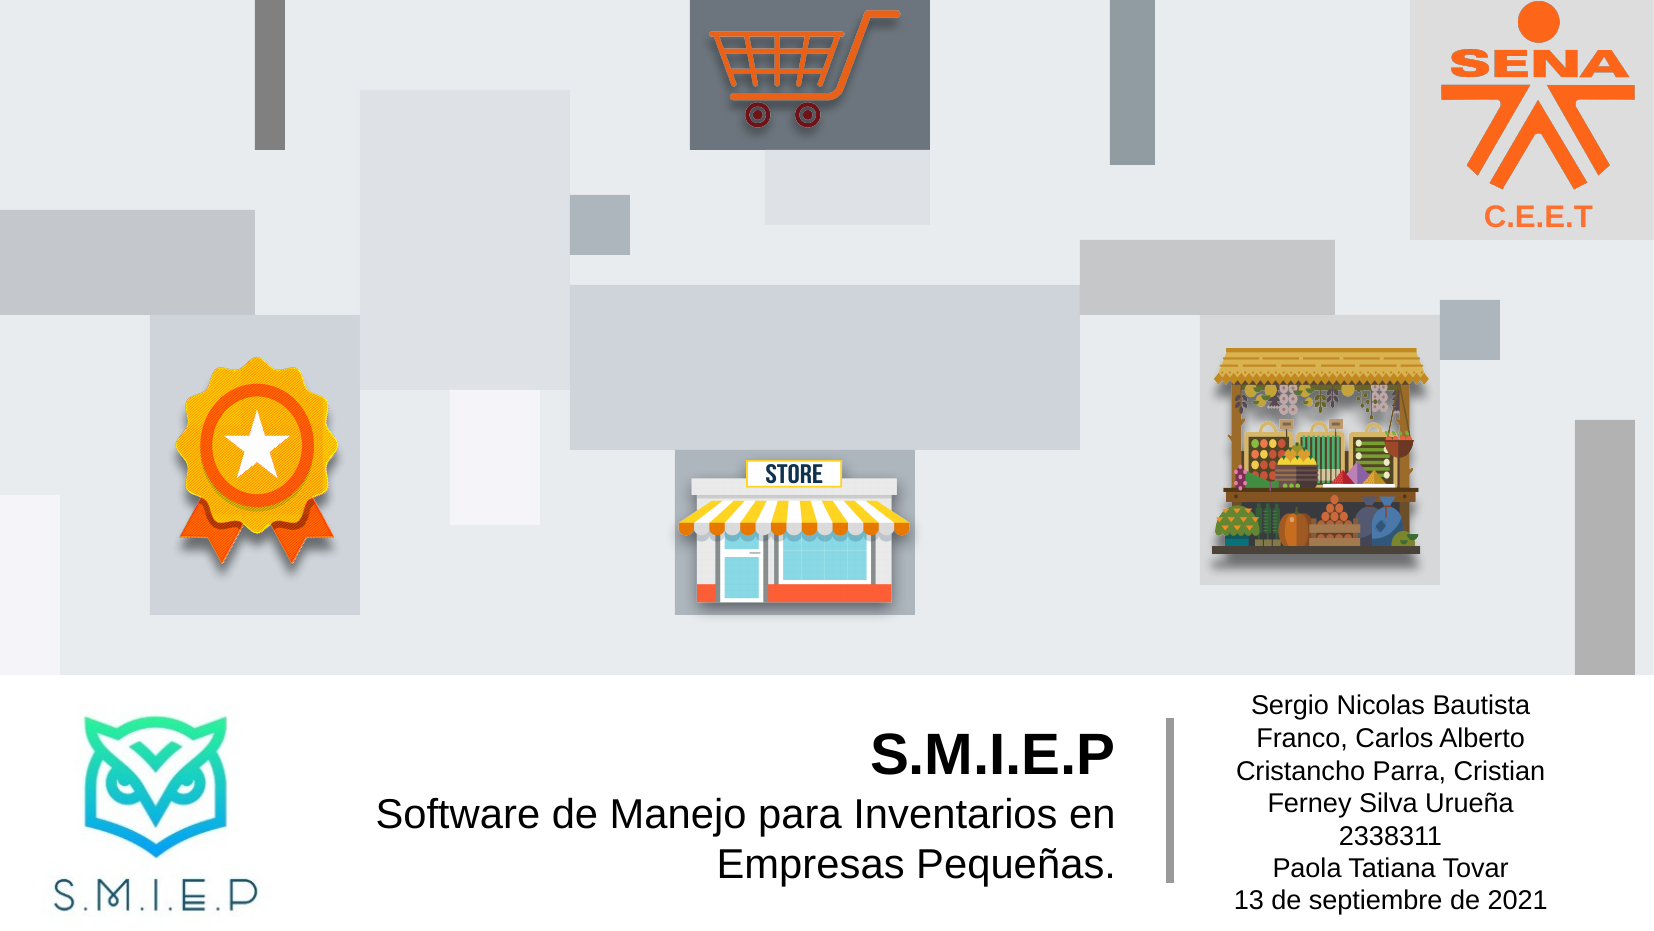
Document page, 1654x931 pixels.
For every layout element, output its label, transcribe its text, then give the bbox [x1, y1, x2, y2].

text_box Sergio Nicolas Bautista Franco, Carlos Alberto Cristancho Parra, Cristian Ferney Silva Urueña 2338311 Paola Tatiana Tovar 13 de septiembre de 2021 [1195, 680, 1586, 931]
picture [671, 406, 917, 661]
picture [0, 680, 314, 931]
text_box S.M.I.E.P Software de Manejo para Inventarios en Empresas Pequeñas. [354, 709, 1131, 931]
picture [685, 0, 903, 161]
picture [1212, 347, 1430, 555]
picture [159, 336, 355, 587]
text_box C.E.E.T [1409, 180, 1654, 249]
picture [1440, 0, 1636, 192]
